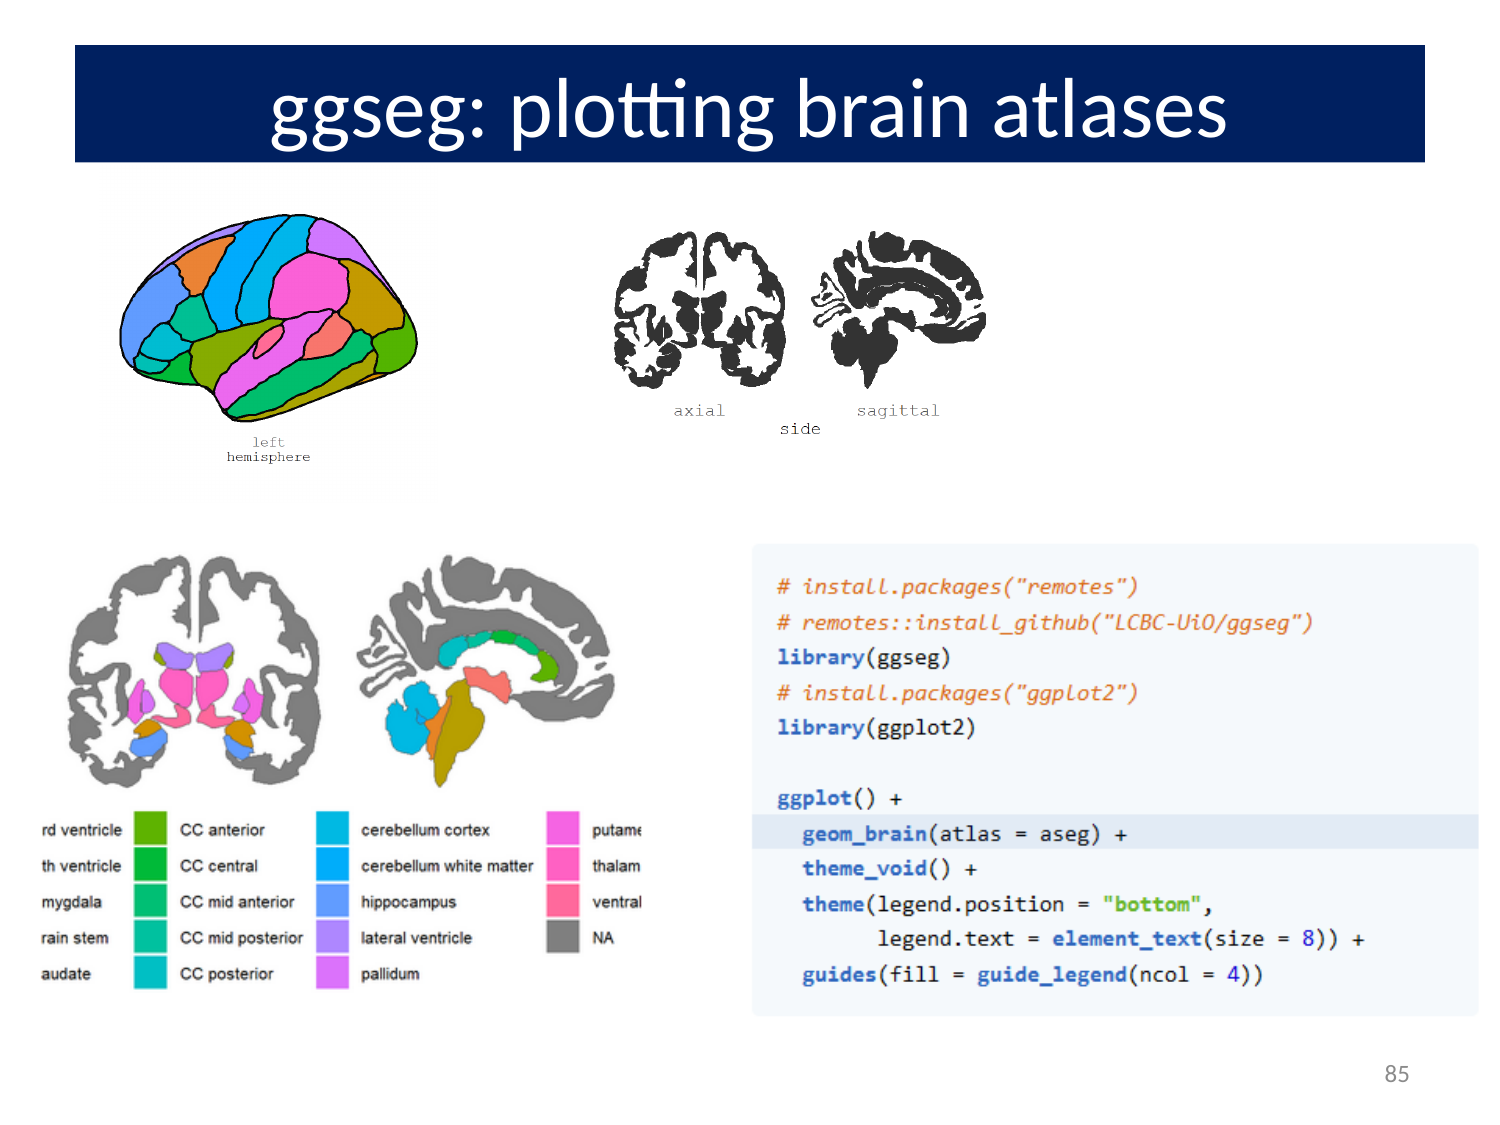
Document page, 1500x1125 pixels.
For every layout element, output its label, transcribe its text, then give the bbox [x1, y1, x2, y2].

picture [17, 117, 1483, 1043]
picture [99, 164, 438, 503]
slide_number 85 [1074, 1051, 1425, 1103]
title ggseg: plotting brain atlases [75, 45, 1425, 163]
